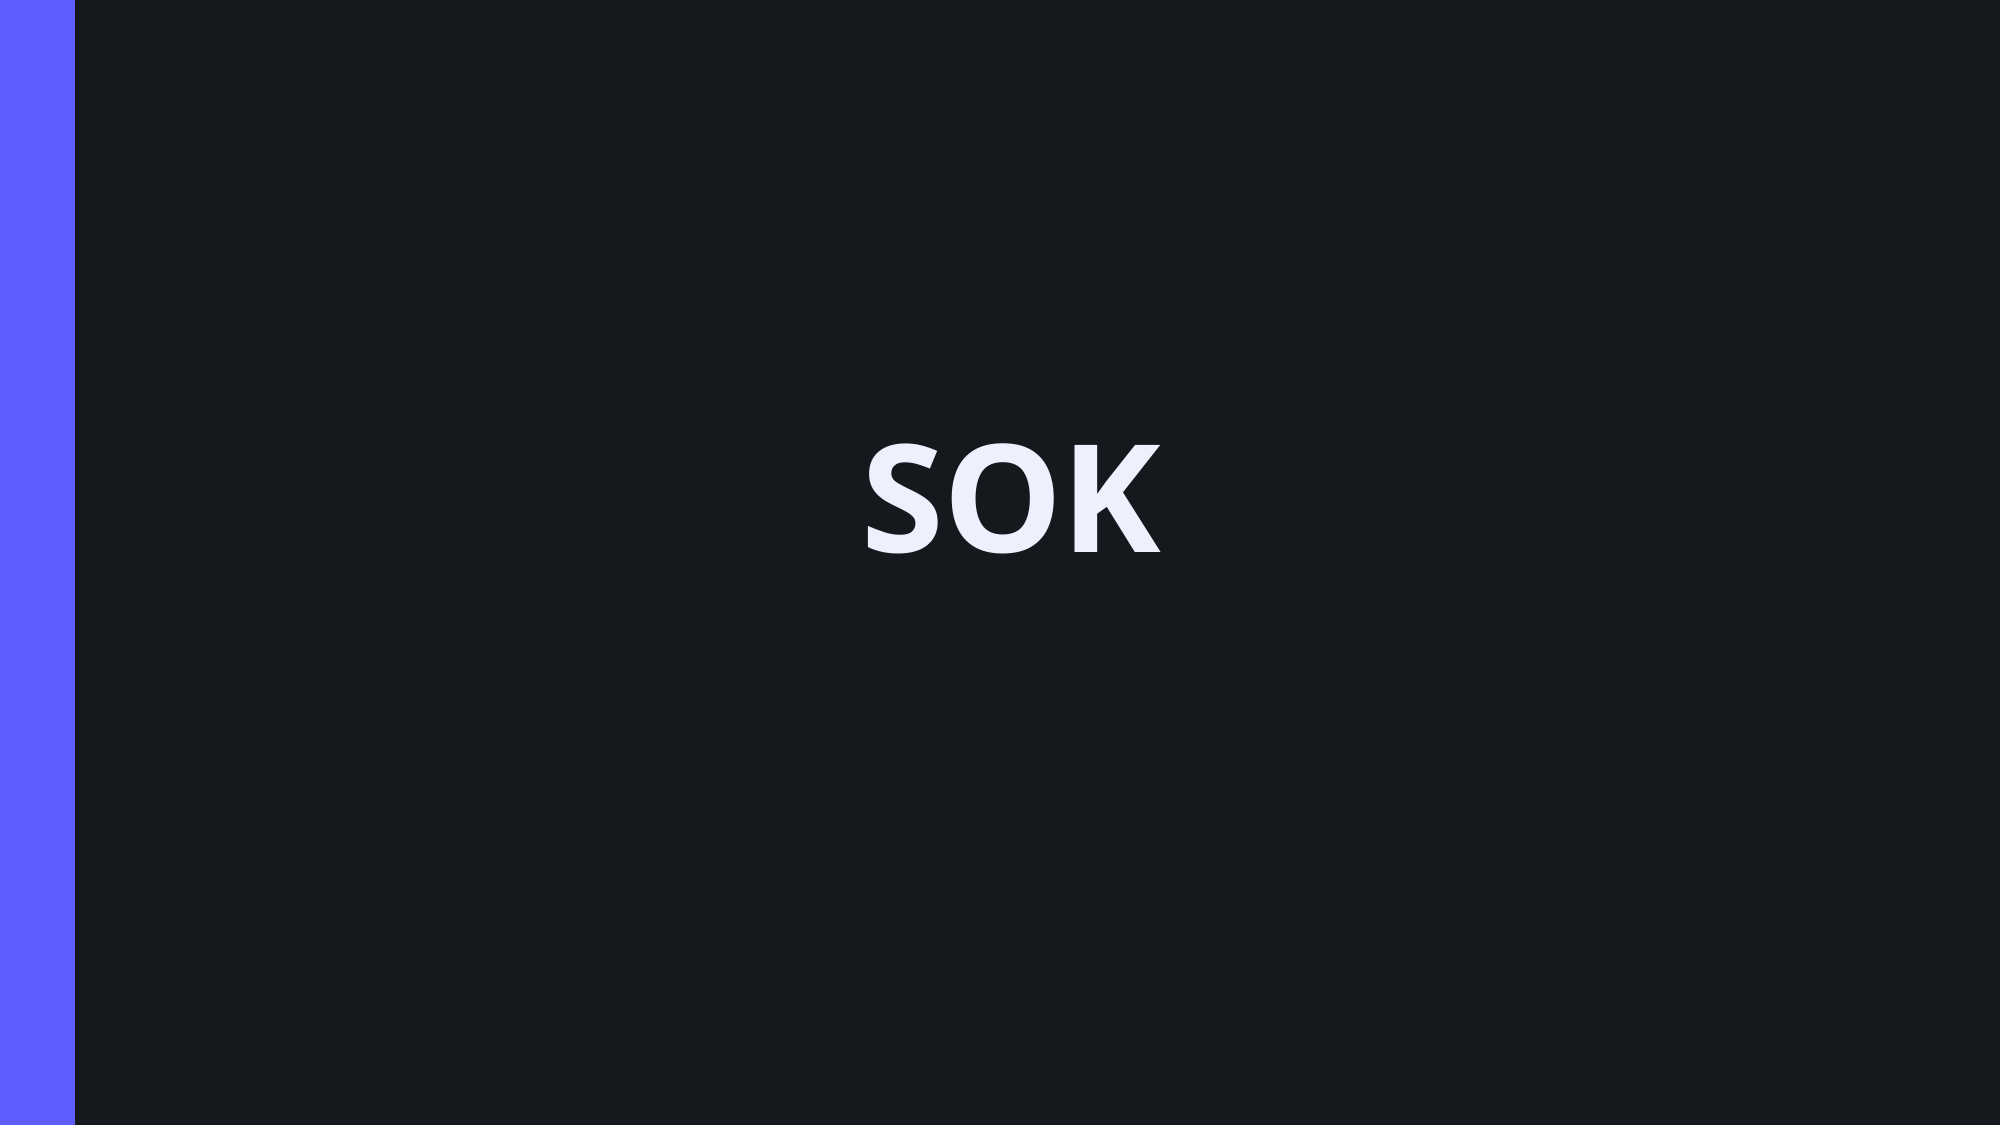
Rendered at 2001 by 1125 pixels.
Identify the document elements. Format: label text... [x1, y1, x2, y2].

title SOK [108, 262, 1915, 591]
